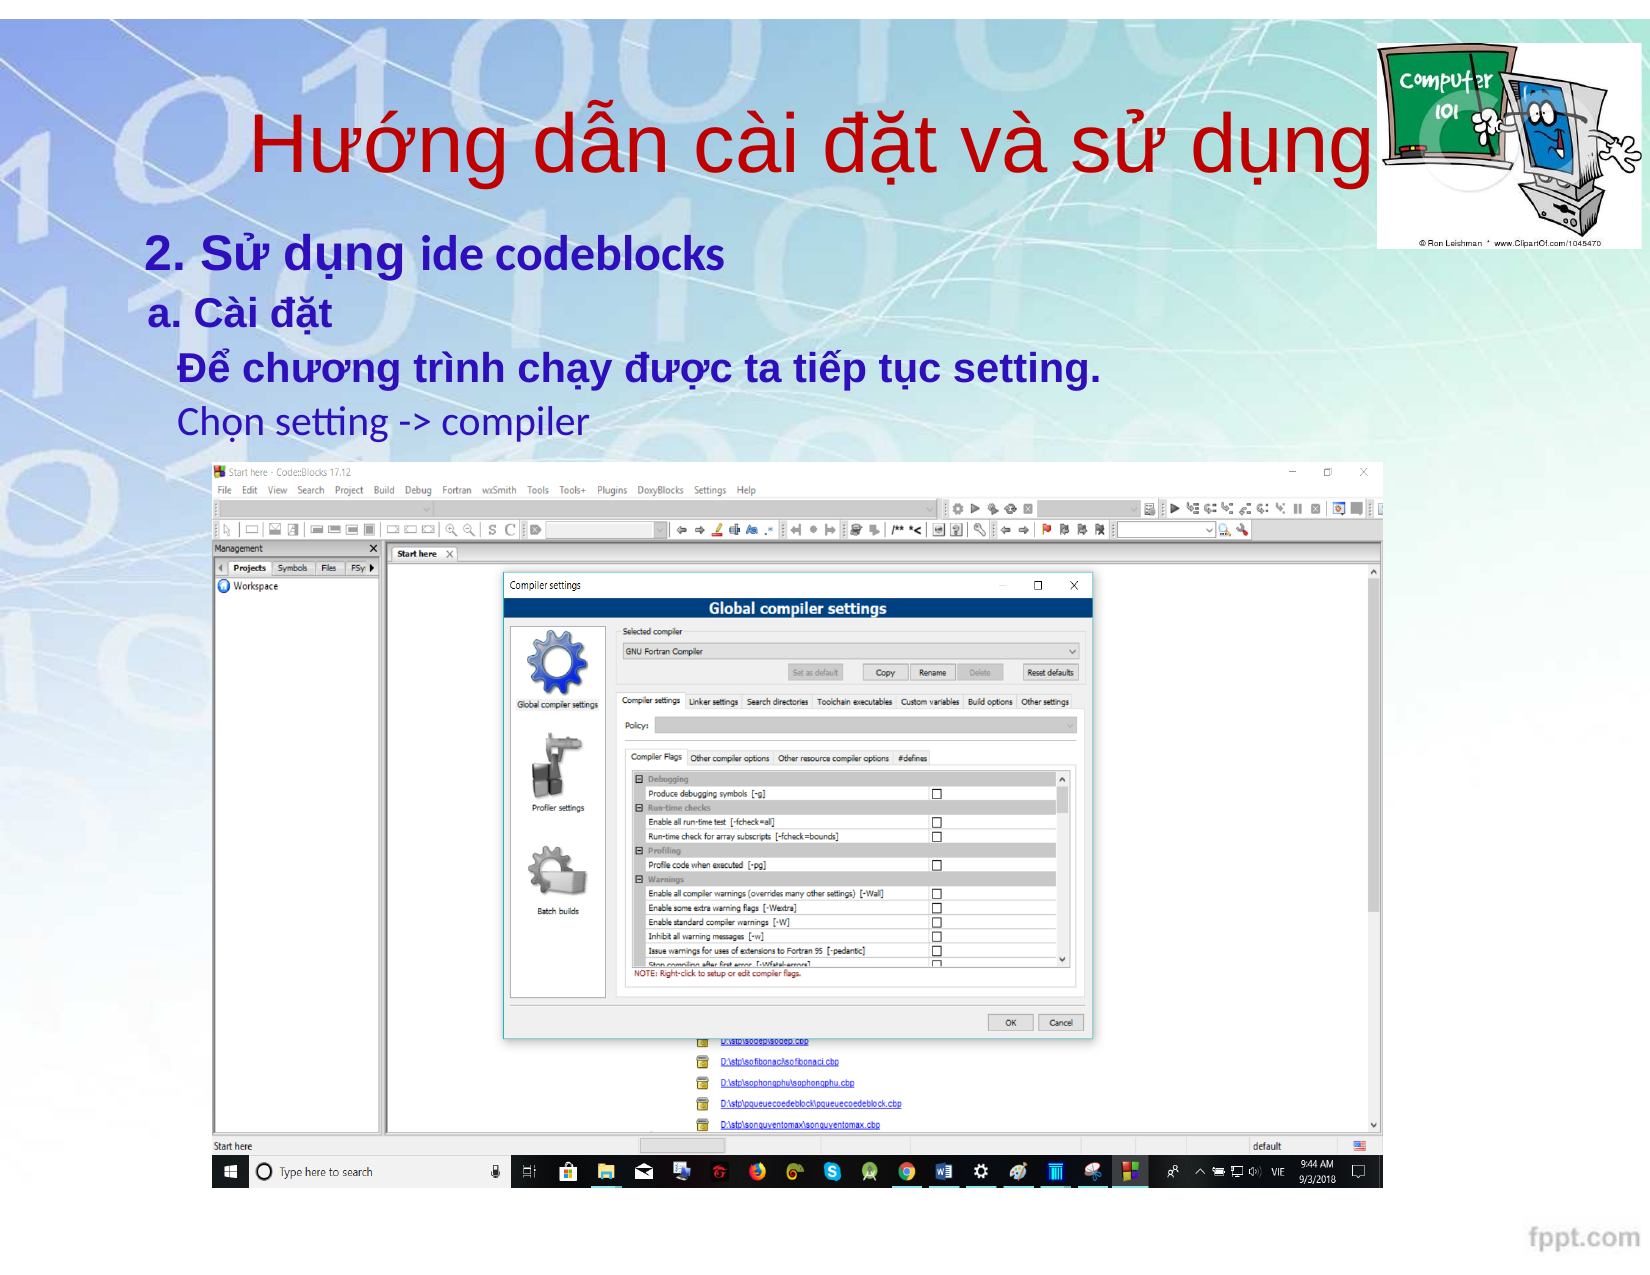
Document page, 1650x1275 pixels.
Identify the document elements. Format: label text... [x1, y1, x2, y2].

picture [0, 19, 1650, 1257]
text_box [1377, 43, 1642, 249]
text_box Để chương trình chạy được ta tiếp tục setting. Chọn setting -> compiler [174, 339, 1463, 496]
text_box a. Cài đặt [145, 283, 1408, 336]
title Hướng dẫn cài đặt và sử dụng [4, 87, 1618, 303]
text_box 2. Sử dụng ide codeblocks [142, 218, 1406, 281]
